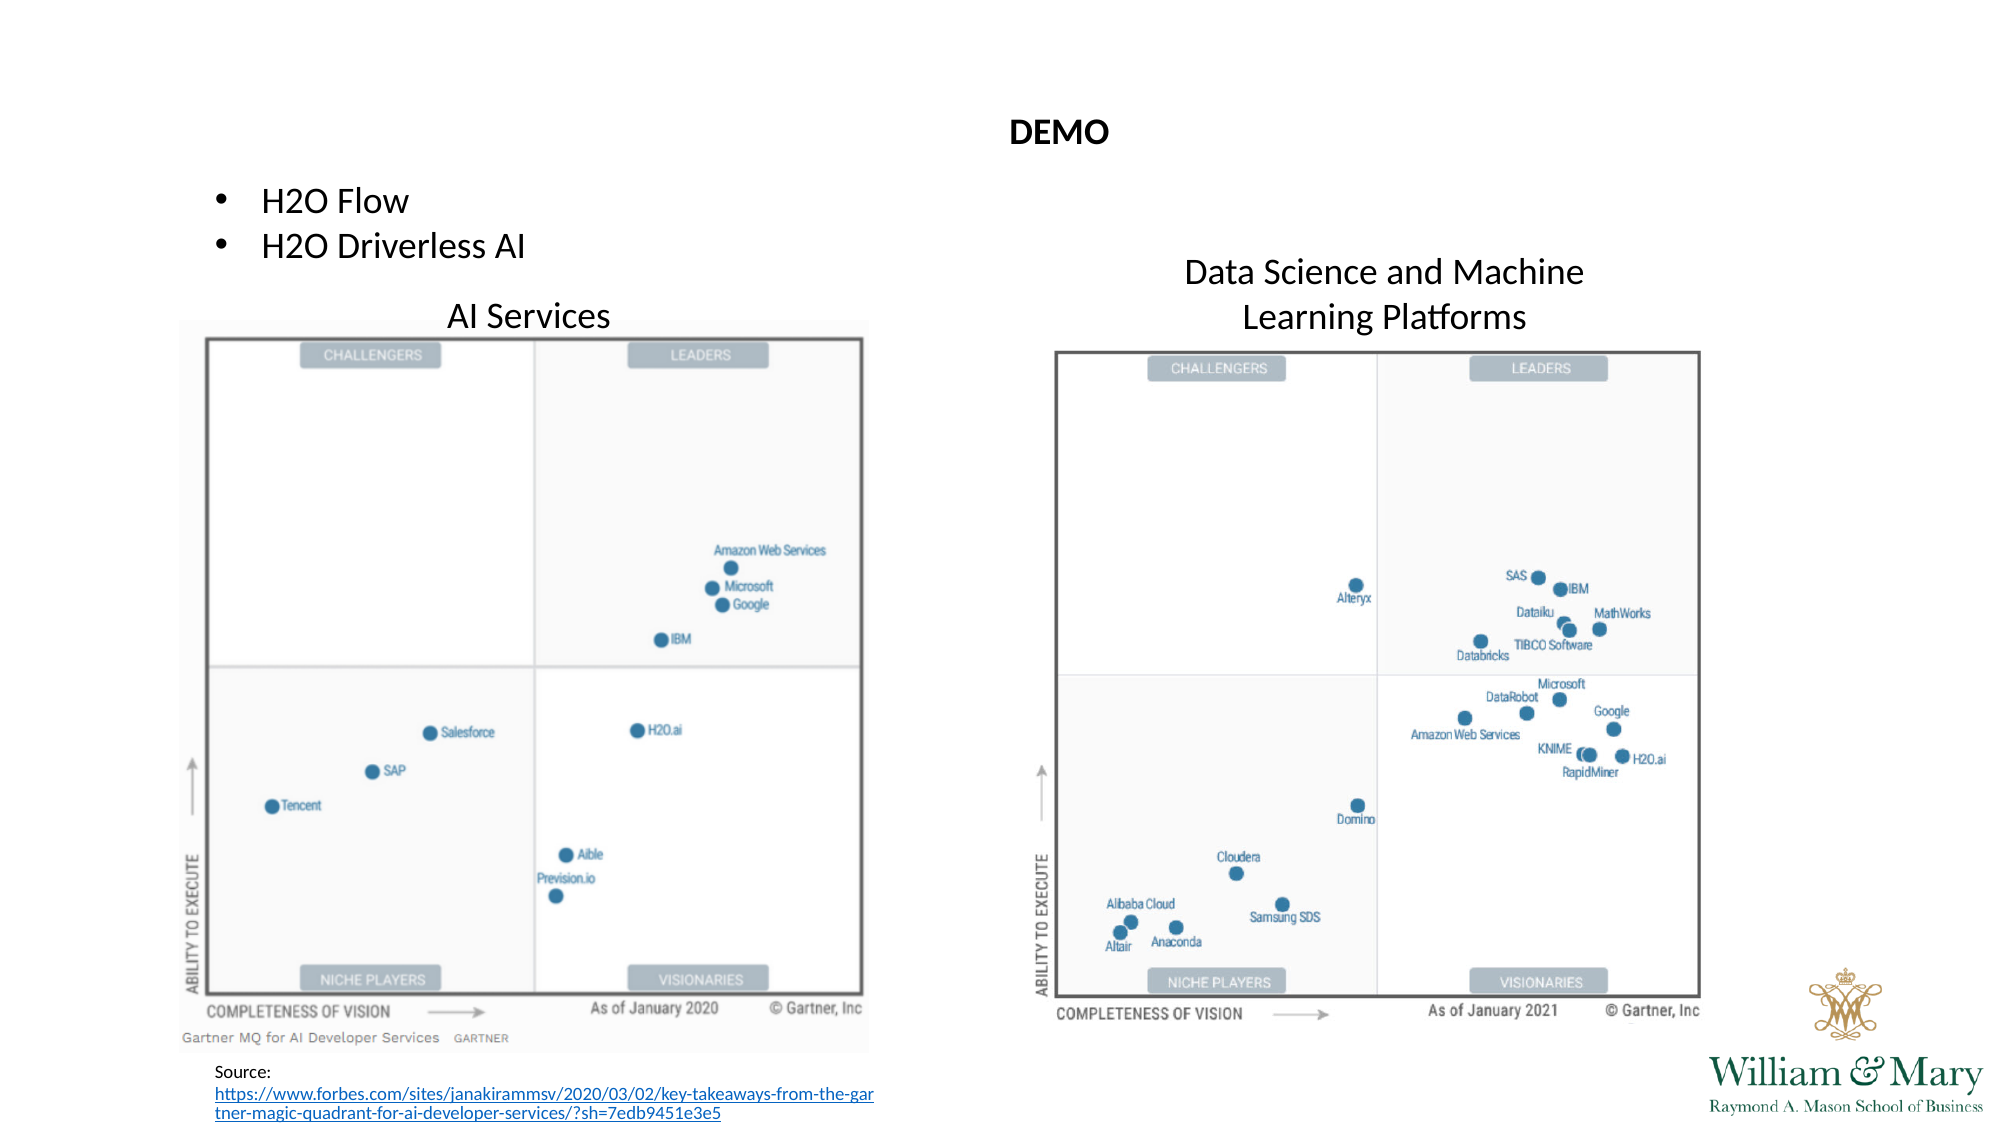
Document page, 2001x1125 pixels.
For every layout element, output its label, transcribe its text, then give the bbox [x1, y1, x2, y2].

text_box H2O Flow H2O Driverless AI [200, 168, 1092, 274]
picture [179, 320, 869, 1053]
picture [1021, 343, 2000, 1125]
text_box AI Services [372, 283, 686, 320]
text_box Source: https://www.forbes.com/sites/janakirammsv/2020/03/02/key-takeaways-from-the-gartner-magic-quadrant-for-ai-developer-services/?sh=7edb9451e3e5 [199, 1052, 889, 1112]
text_box Data Science and Machine Learning Platforms [1131, 239, 1638, 343]
text_box DEMO [489, 99, 1630, 160]
